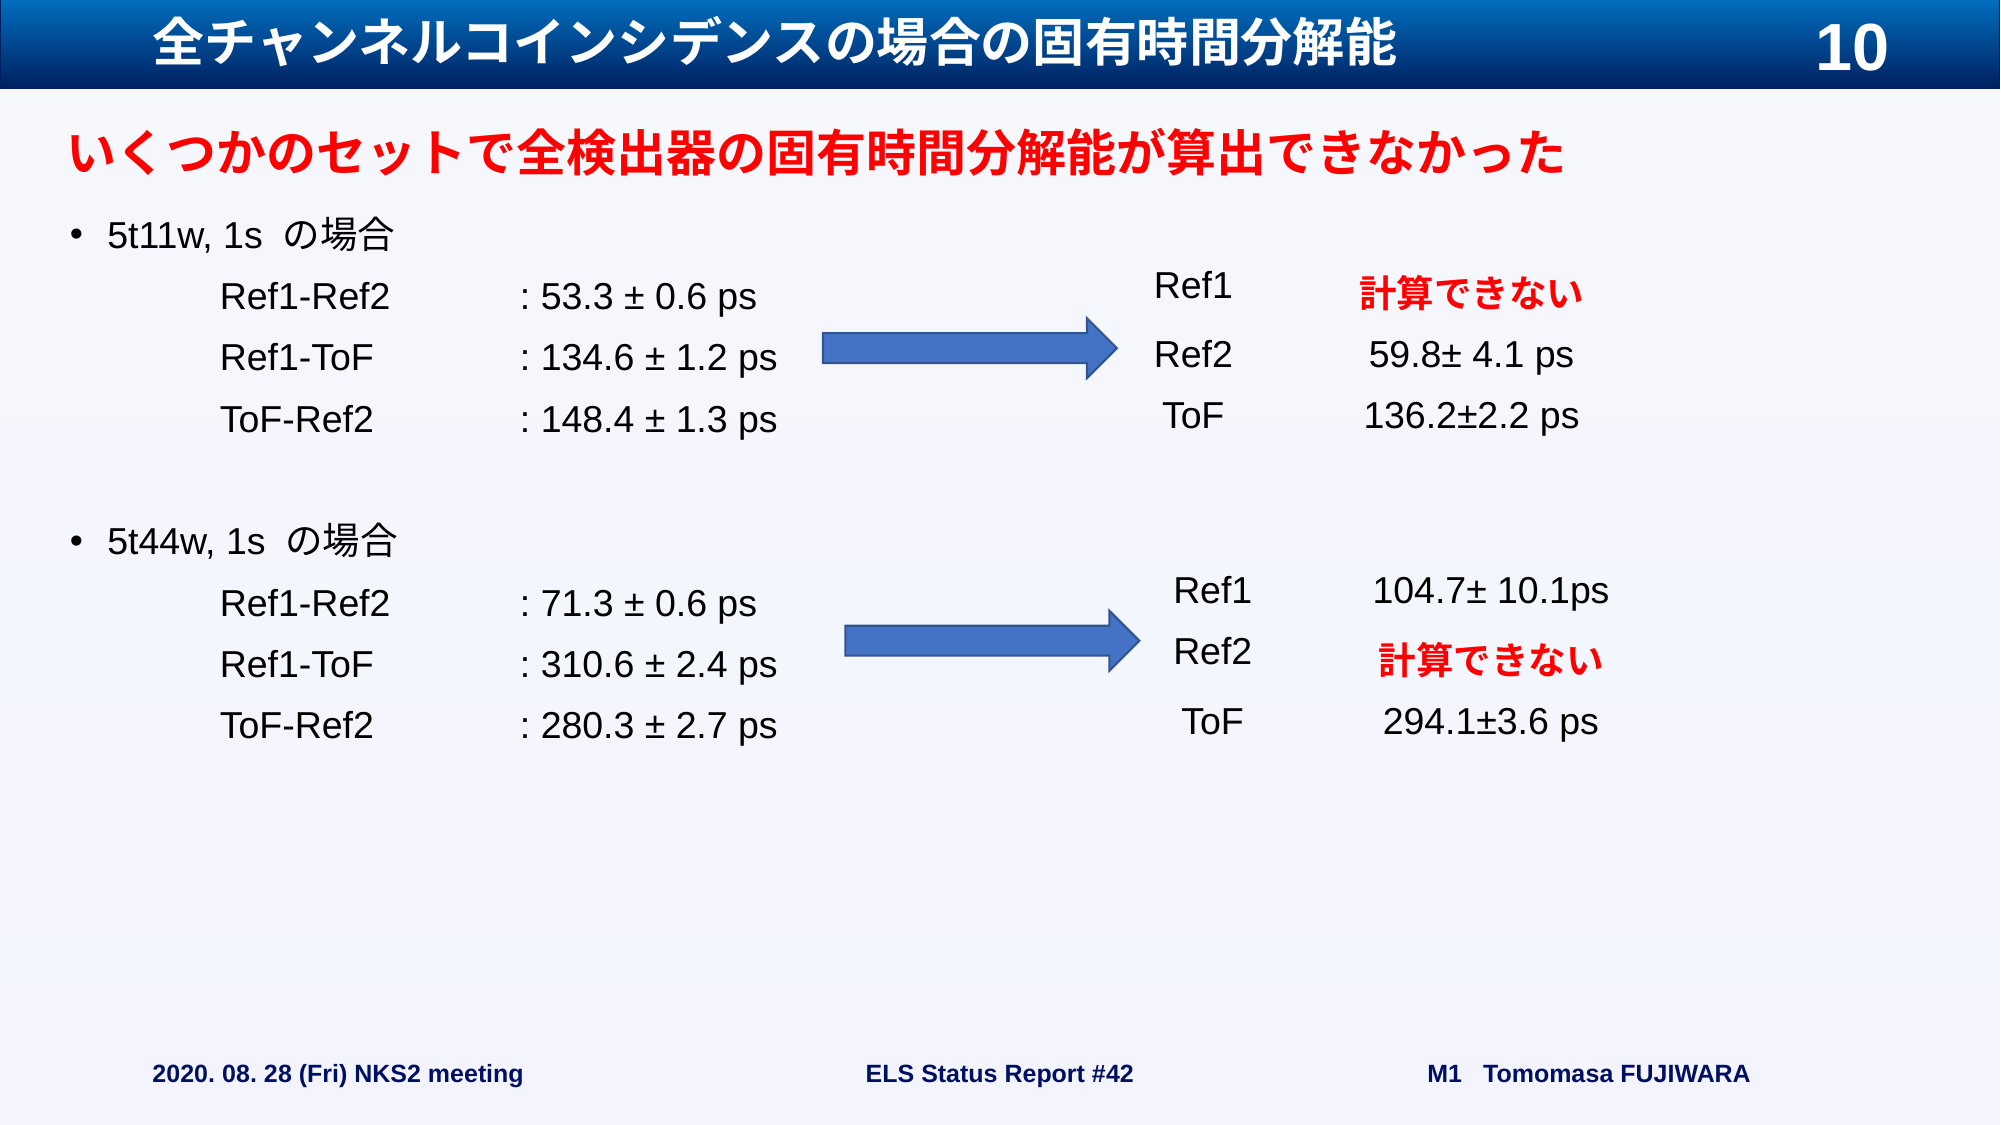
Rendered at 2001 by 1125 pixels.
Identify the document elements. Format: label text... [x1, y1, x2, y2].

text_box いくつかのセットで全検出器の固有時間分解能が算出できなかった [51, 114, 1674, 189]
text_box [821, 315, 1098, 381]
table_header 計算できない [1289, 257, 1654, 326]
slide_number 2020. 08. 28 (Fri) NKS2 meeting [137, 1042, 588, 1103]
table_cell ToF [1117, 693, 1309, 753]
table_cell 294.1±3.6 ps [1309, 693, 1673, 753]
list 5t11w, 1s の場合 Ref1-Ref2 : 53.3 ± 0.6 ps Ref1-ToF : 134.6 ± 1.2 ps ToF-Ref2 : 148.4 ± 1.3 ps 5t44w, 1s の場合 Ref1-Ref2 : 71.3 ± 0.6 ps Ref1-ToF : 310.6 ± 2.4 ps ToF-Ref2 : 280.3 ± 2.7 ps [55, 208, 1945, 1024]
table_cell Ref2 [1117, 623, 1309, 693]
table_cell ToF [1098, 387, 1289, 448]
table_header 104.7± 10.1ps [1309, 563, 1673, 623]
table_header Ref1 [1098, 257, 1289, 326]
table_header Ref1 [1117, 563, 1309, 623]
table_cell 59.8± 4.1 ps [1289, 326, 1654, 387]
table_cell 計算できない [1309, 623, 1673, 693]
table_cell Ref2 [1098, 326, 1289, 387]
table_cell 136.2±2.2 ps [1289, 387, 1654, 448]
title 全チャンネルコインシデンスの場合の固有時間分解能 [137, 0, 1863, 89]
text_box [844, 608, 1141, 674]
footer ELS Status Report #42 [662, 1042, 1338, 1103]
